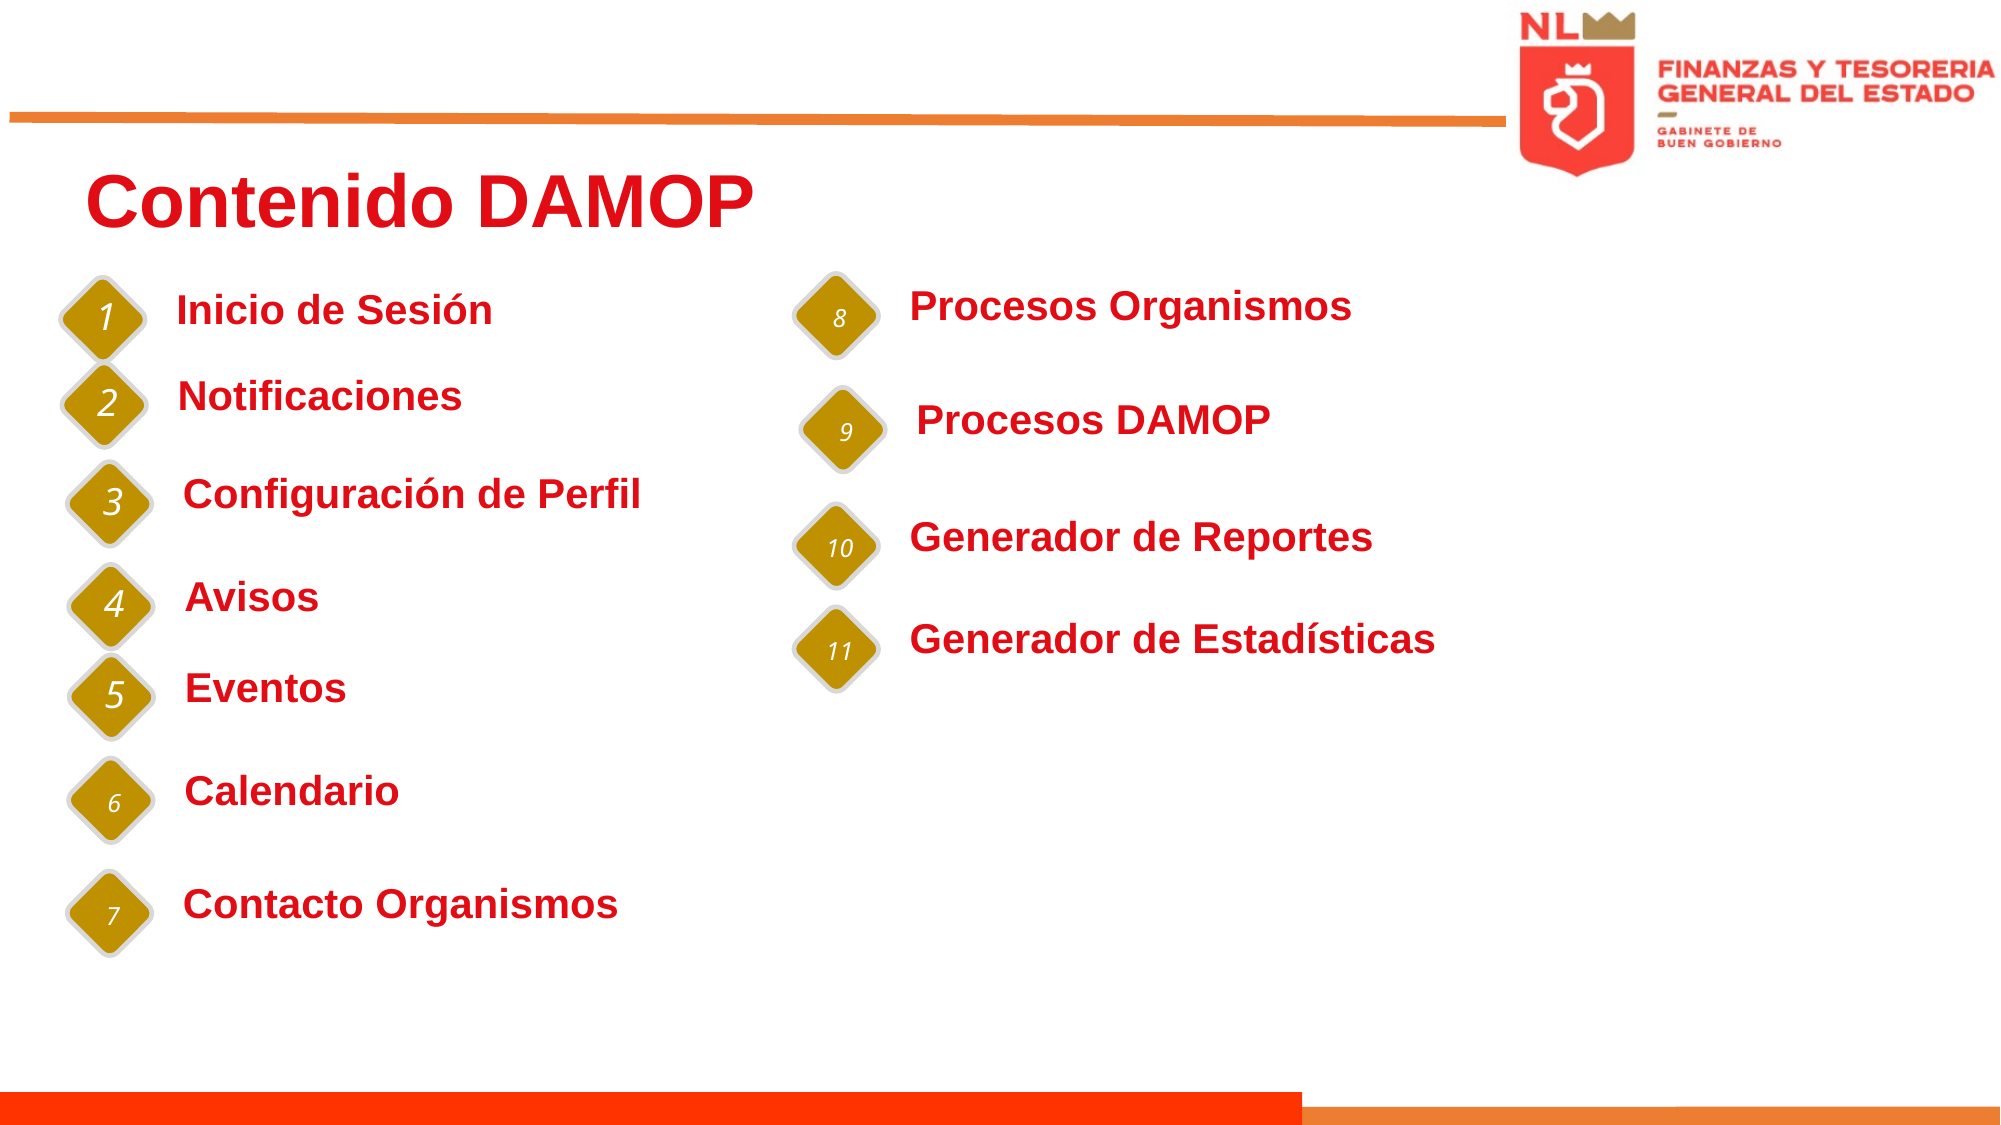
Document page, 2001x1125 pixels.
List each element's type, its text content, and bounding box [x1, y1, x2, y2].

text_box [69, 275, 1230, 353]
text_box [76, 868, 1237, 947]
text_box [0, 1091, 1303, 1125]
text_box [77, 755, 1238, 834]
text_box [78, 652, 1239, 731]
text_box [71, 360, 1231, 439]
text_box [9, 117, 1506, 123]
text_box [77, 562, 1238, 640]
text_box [803, 271, 1964, 349]
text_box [803, 501, 1964, 580]
picture [1506, 1, 2000, 184]
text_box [803, 604, 1964, 683]
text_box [76, 459, 1237, 538]
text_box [809, 385, 1970, 463]
text_box Contenido DAMOP [70, 145, 1983, 251]
